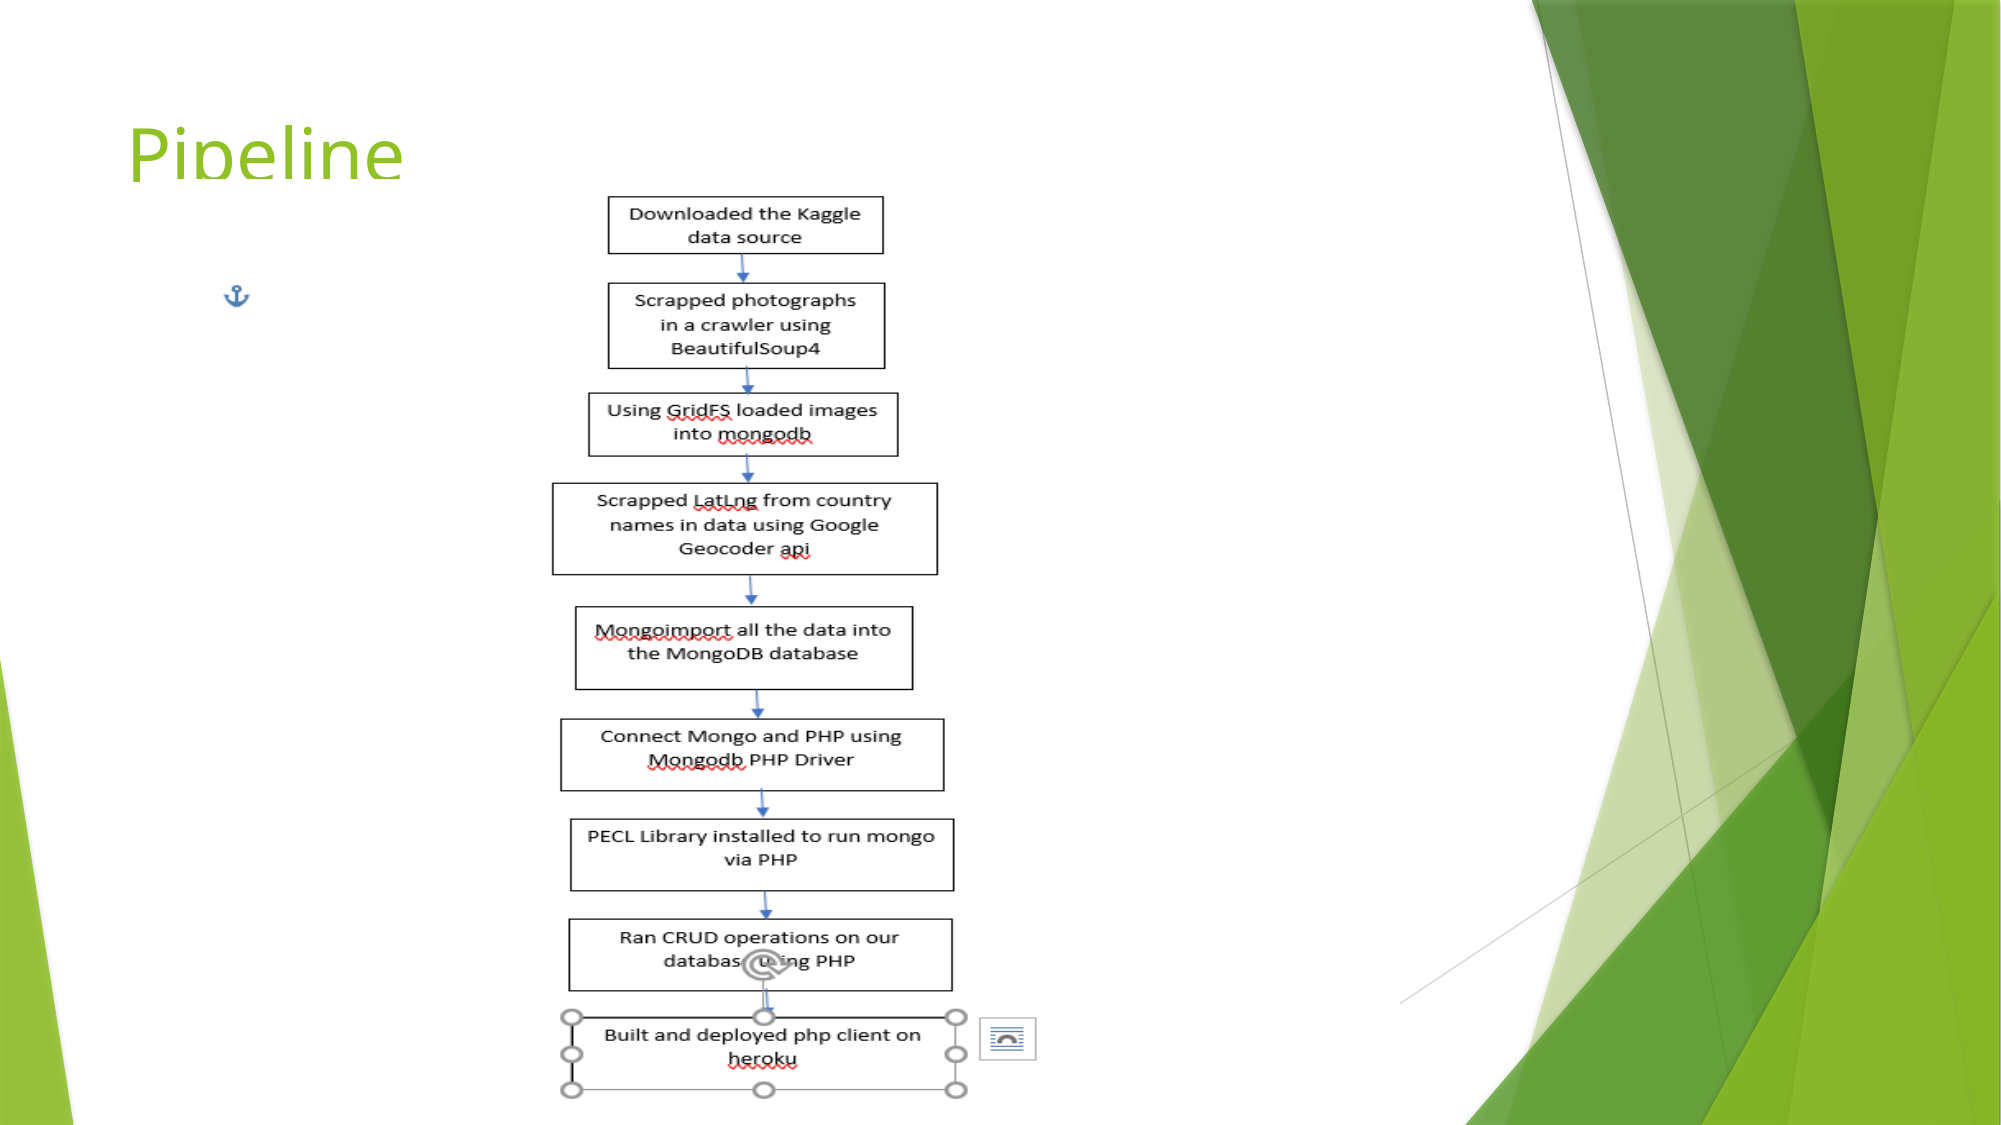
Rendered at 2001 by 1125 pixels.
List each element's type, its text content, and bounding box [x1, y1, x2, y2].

title Pipeline [111, 99, 1522, 317]
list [167, 179, 1401, 1125]
